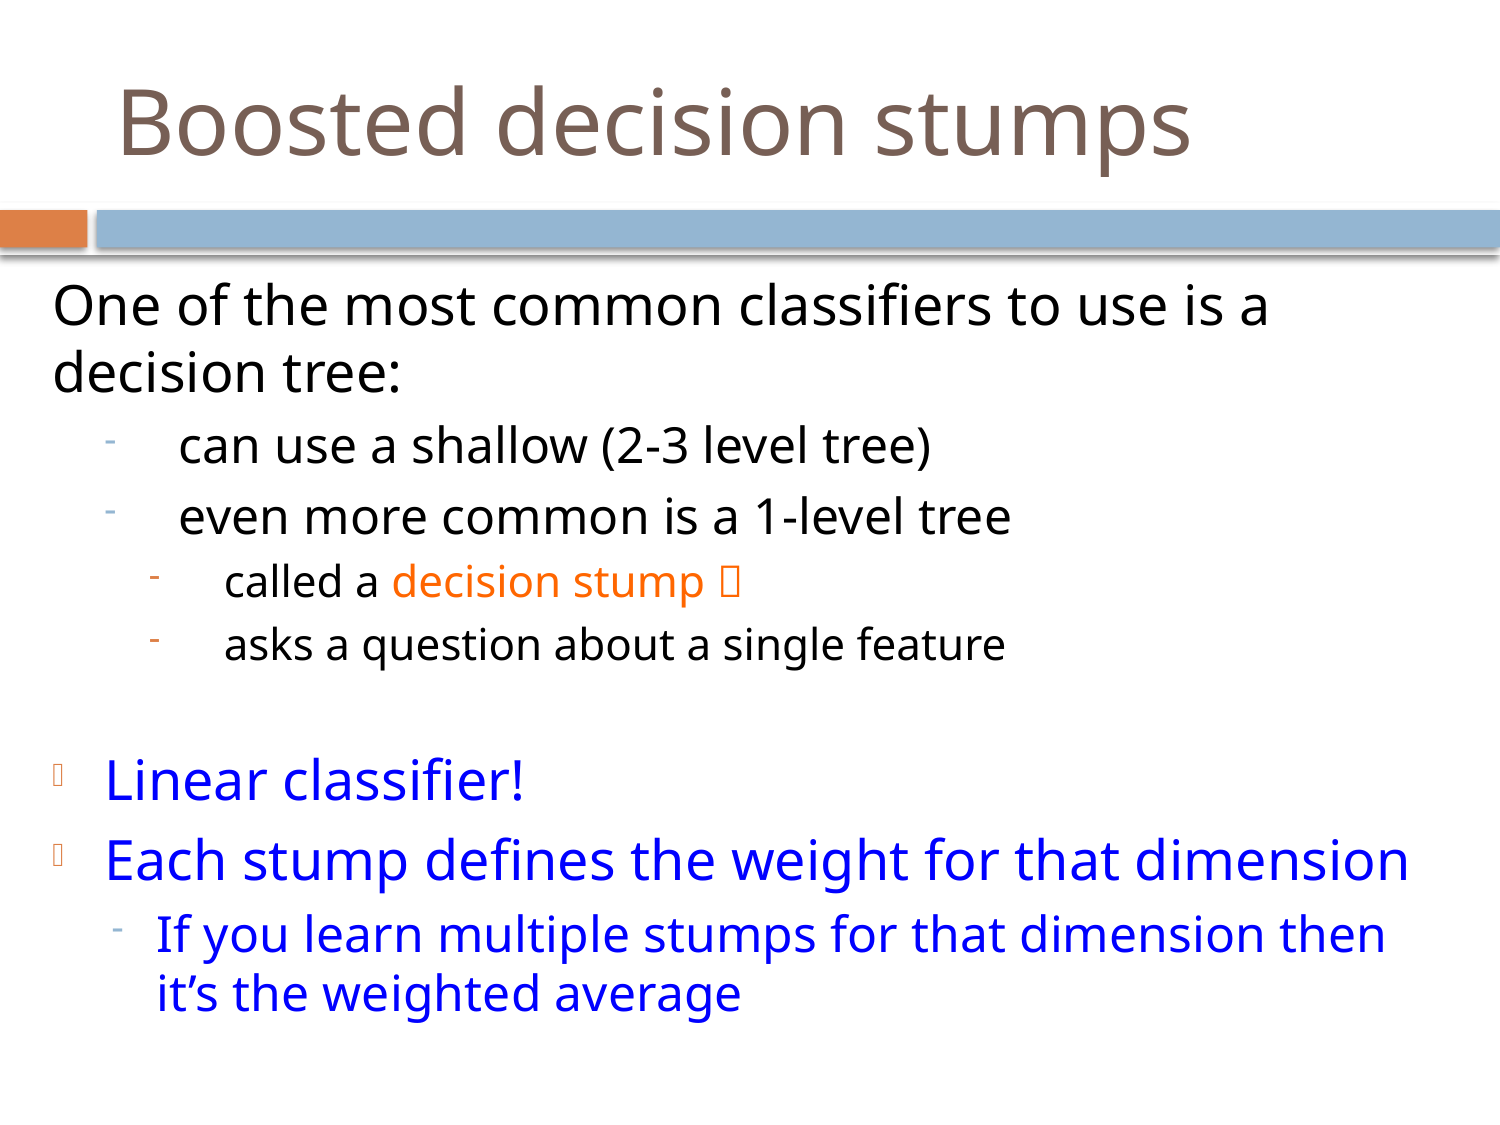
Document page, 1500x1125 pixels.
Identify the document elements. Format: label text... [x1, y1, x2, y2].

list One of the most common classifiers to use is a decision tree: can use a shallow (2-3 level tree) even more common is a 1-level tree called a decision stump  asks a question about a single feature Linear classifier! Each stump defines the weight for that dimension If you learn multiple stumps for that dimension then it’s the weighted average [37, 262, 1438, 1038]
title Boosted decision stumps [100, 37, 1438, 200]
